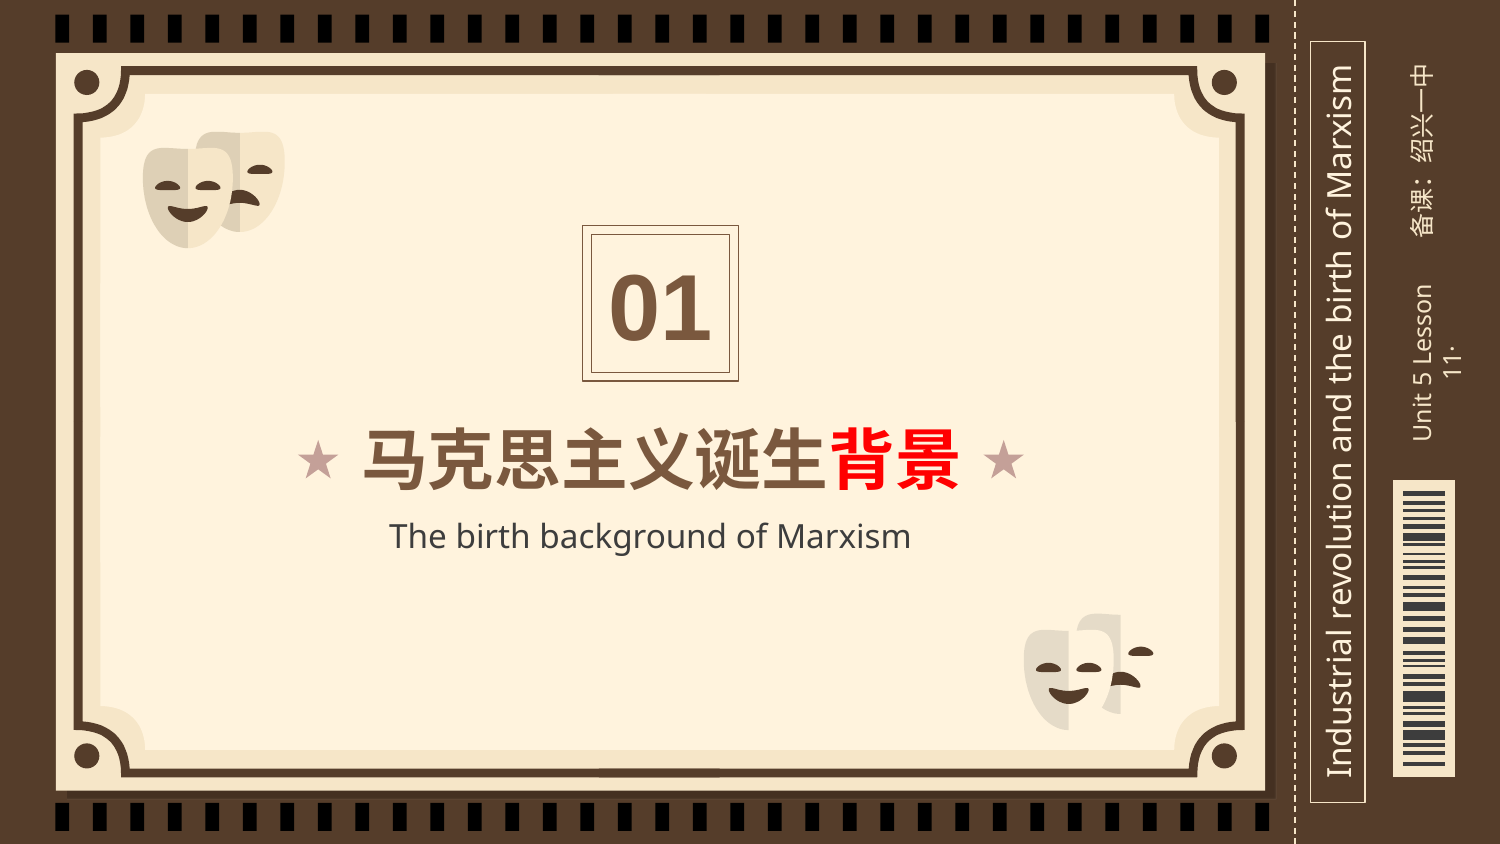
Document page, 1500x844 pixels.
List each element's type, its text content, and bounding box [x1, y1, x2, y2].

text_box 备课：绍兴一中 [1390, 47, 1457, 248]
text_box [142, 131, 285, 249]
text_box [983, 439, 1024, 479]
text_box Unit 5 Lesson 11· [1390, 248, 1457, 478]
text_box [1023, 613, 1166, 731]
text_box Industrial revolution and the birth of Marxism [1310, 41, 1366, 803]
title 马克思主义诞生背景 [346, 413, 998, 504]
subtitle The birth background of Marxism [349, 502, 952, 568]
text_box [297, 439, 339, 479]
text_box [582, 225, 739, 382]
